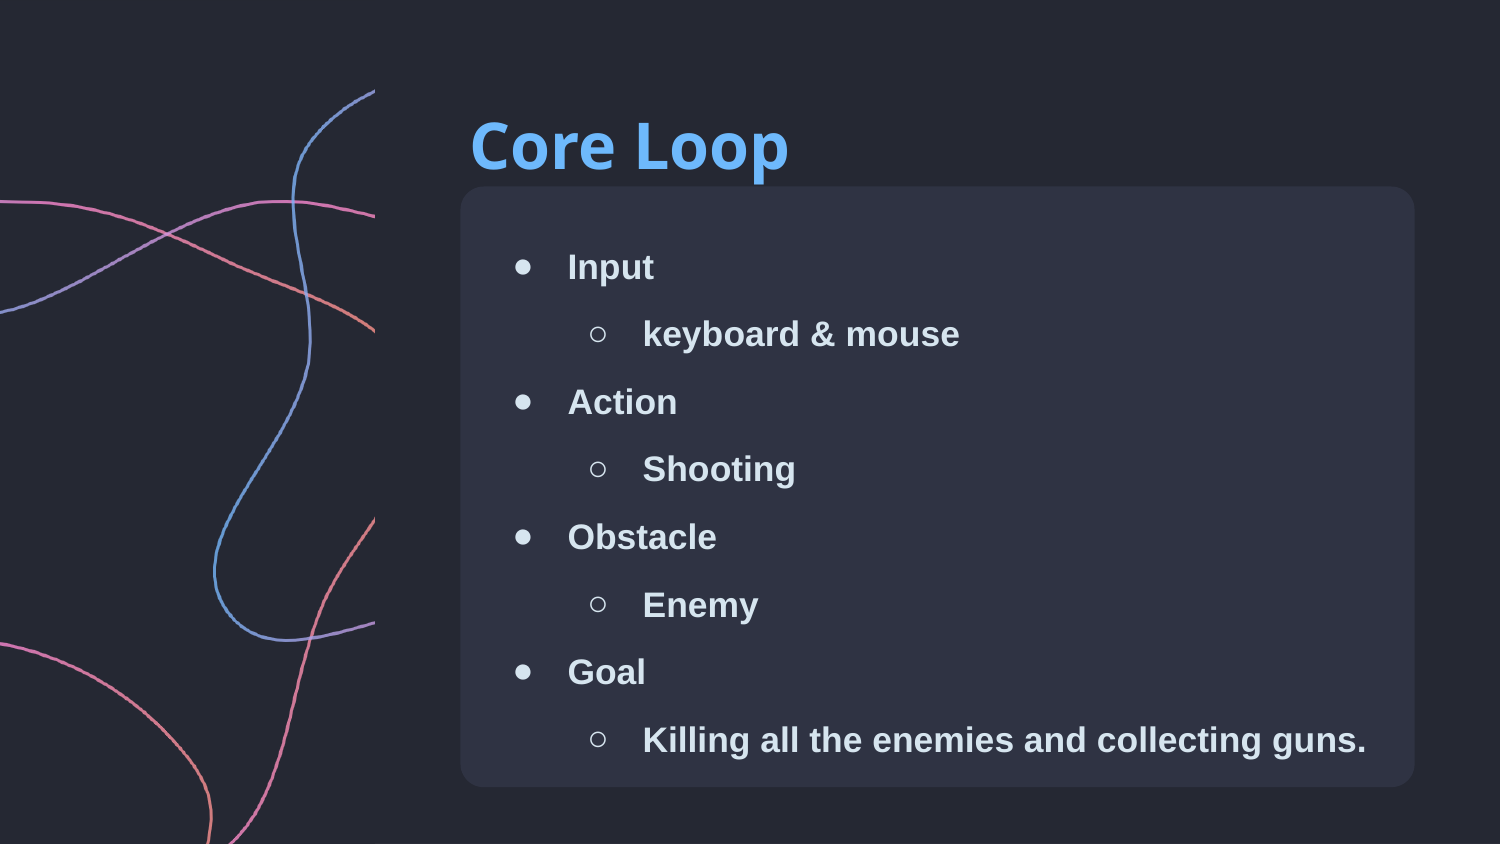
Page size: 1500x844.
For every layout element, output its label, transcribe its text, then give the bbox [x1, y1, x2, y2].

text_box [376, 0, 1500, 844]
text_box Core Loop [460, 81, 1072, 153]
picture [0, 0, 376, 844]
text_box [460, 186, 1415, 788]
text_box Input keyboard & mouse Action Shooting Obstacle Enemy Goal Killing all the enemies and collecting guns. [483, 214, 1392, 752]
